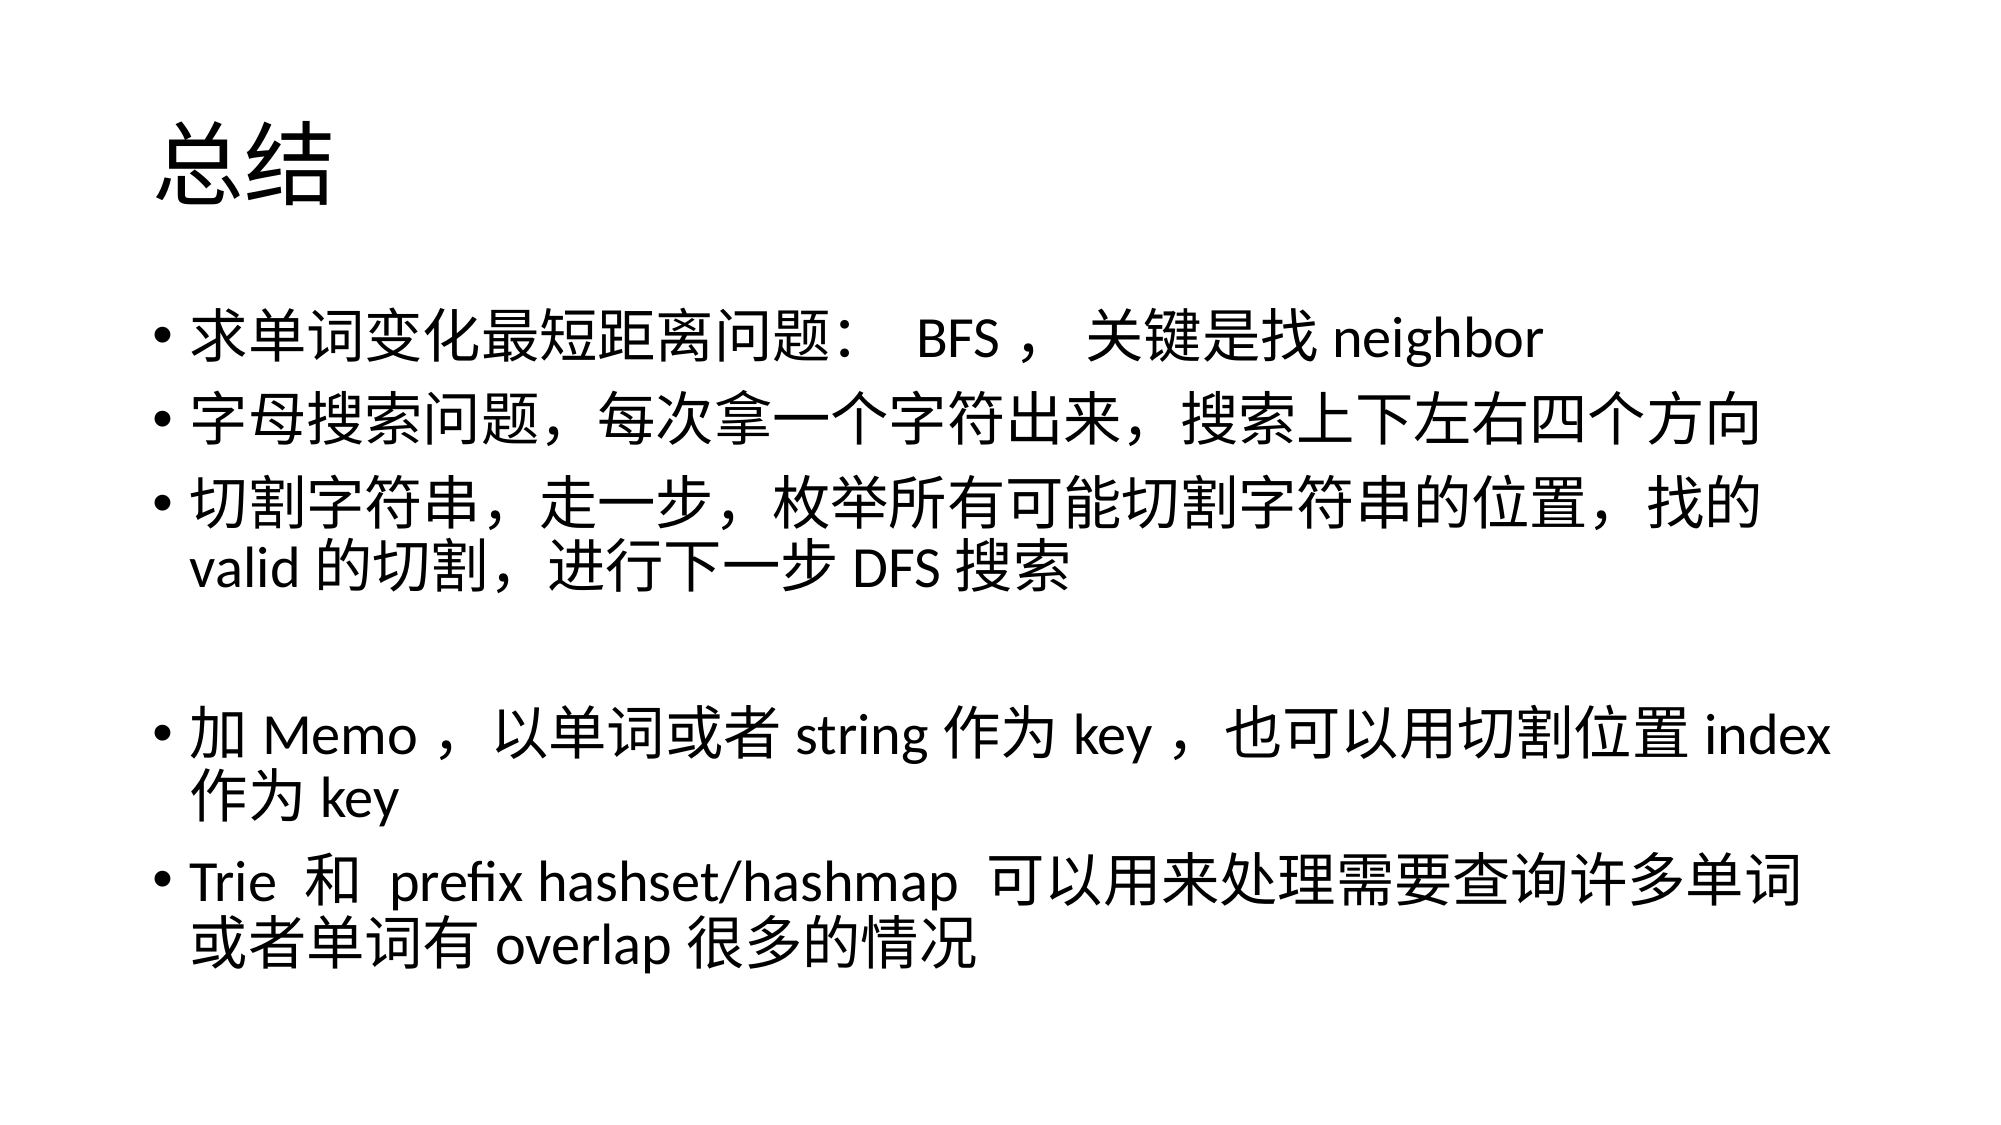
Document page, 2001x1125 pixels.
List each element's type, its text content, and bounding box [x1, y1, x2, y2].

title 总结 [137, 59, 1863, 278]
list 求单词变化最短距离问题： BFS， 关键是找neighbor 字母搜索问题，每次拿一个字符出来，搜索上下左右四个方向 切割字符串，走一步，枚举所有可能切割字符串的位置，找的valid的切割，进行下一步DFS搜索 加Memo，以单词或者string作为key，也可以用切割位置index作为key Trie 和 prefix hashset/hashmap 可以用来处理需要查询许多单词或者单词有overlap很多的情况 [137, 299, 1863, 1014]
